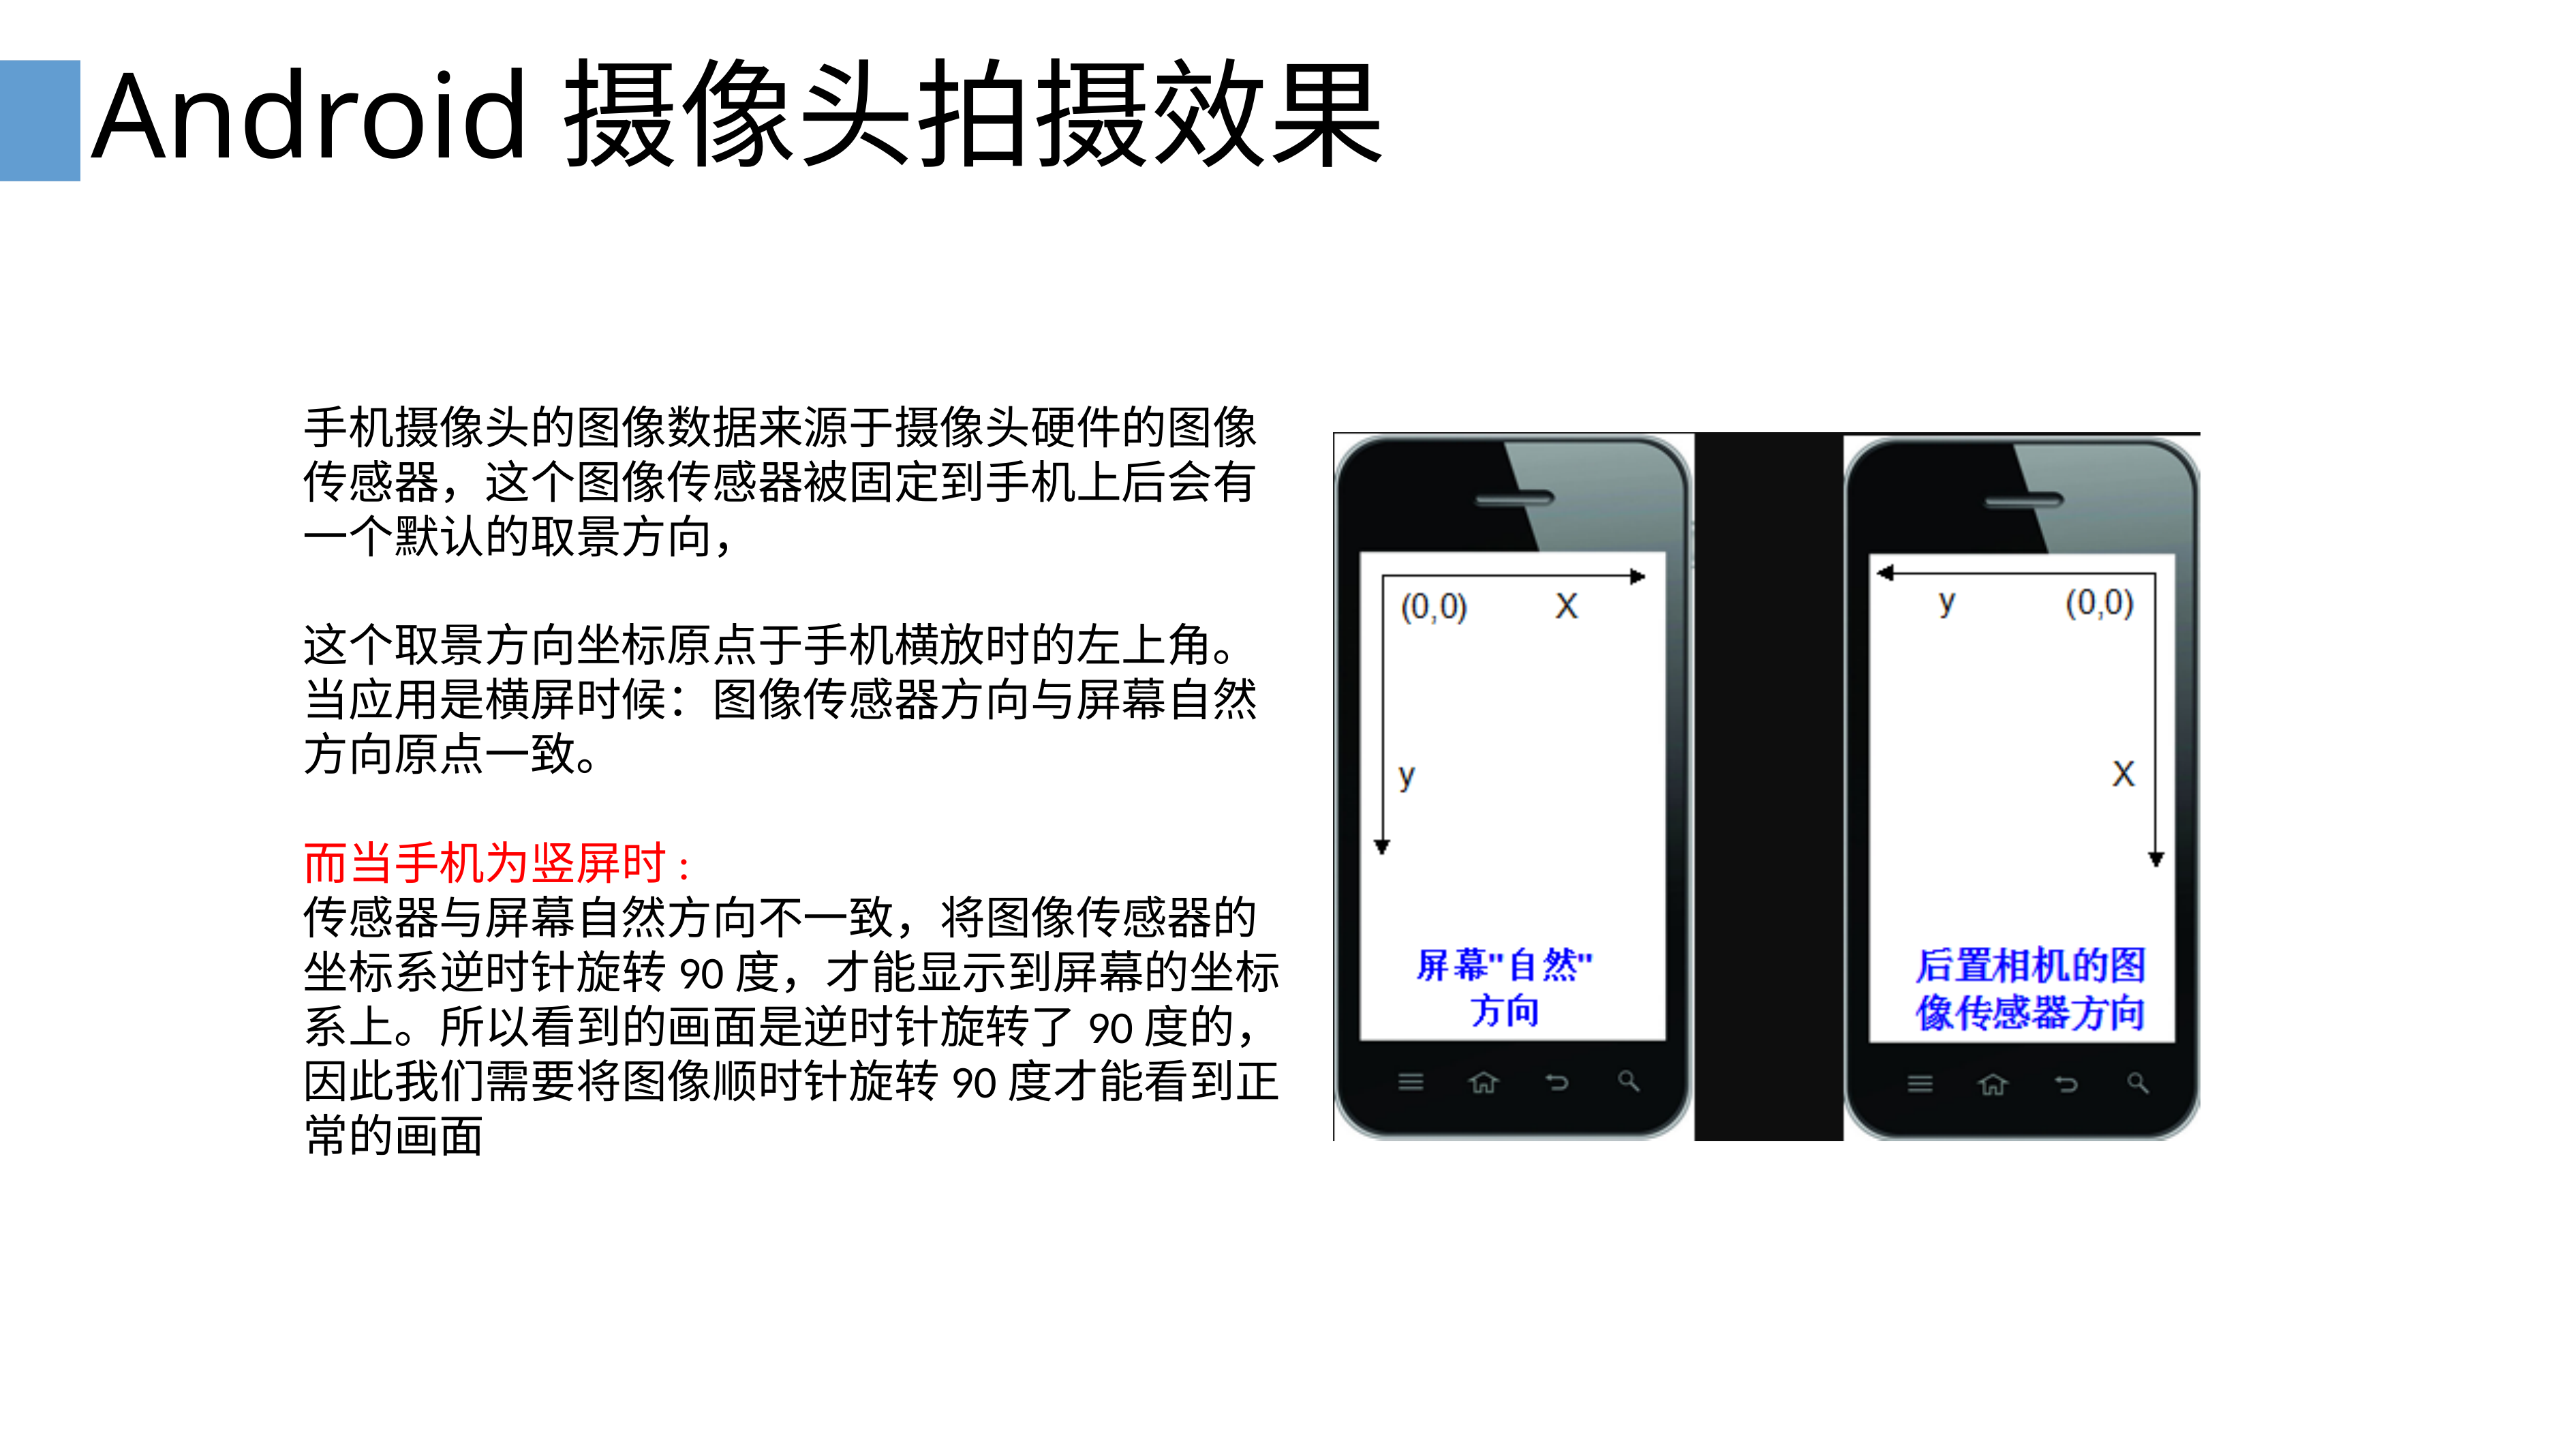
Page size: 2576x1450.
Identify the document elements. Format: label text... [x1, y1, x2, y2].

title Android摄像头拍摄效果 [80, 58, 2496, 181]
picture [1333, 432, 2201, 1141]
text_box 手机摄像头的图像数据来源于摄像头硬件的图像传感器，这个图像传感器被固定到手机上后会有一个默认的取景方向， 这个取景方向坐标原点于手机横放时的左上角。当应用是横屏时候：图像传感器方向与屏幕自然方向原点一致。 而当手机为竖屏时: 传感器与屏幕自然方向不一致，将图像传感器的坐标系逆时针旋转90度，才能显示到屏幕的坐标系上。所以看到的画面是逆时针旋转了90度的，因此我们需要将图像顺时针旋转90度才能看到正常的画面 [298, 393, 1293, 1167]
